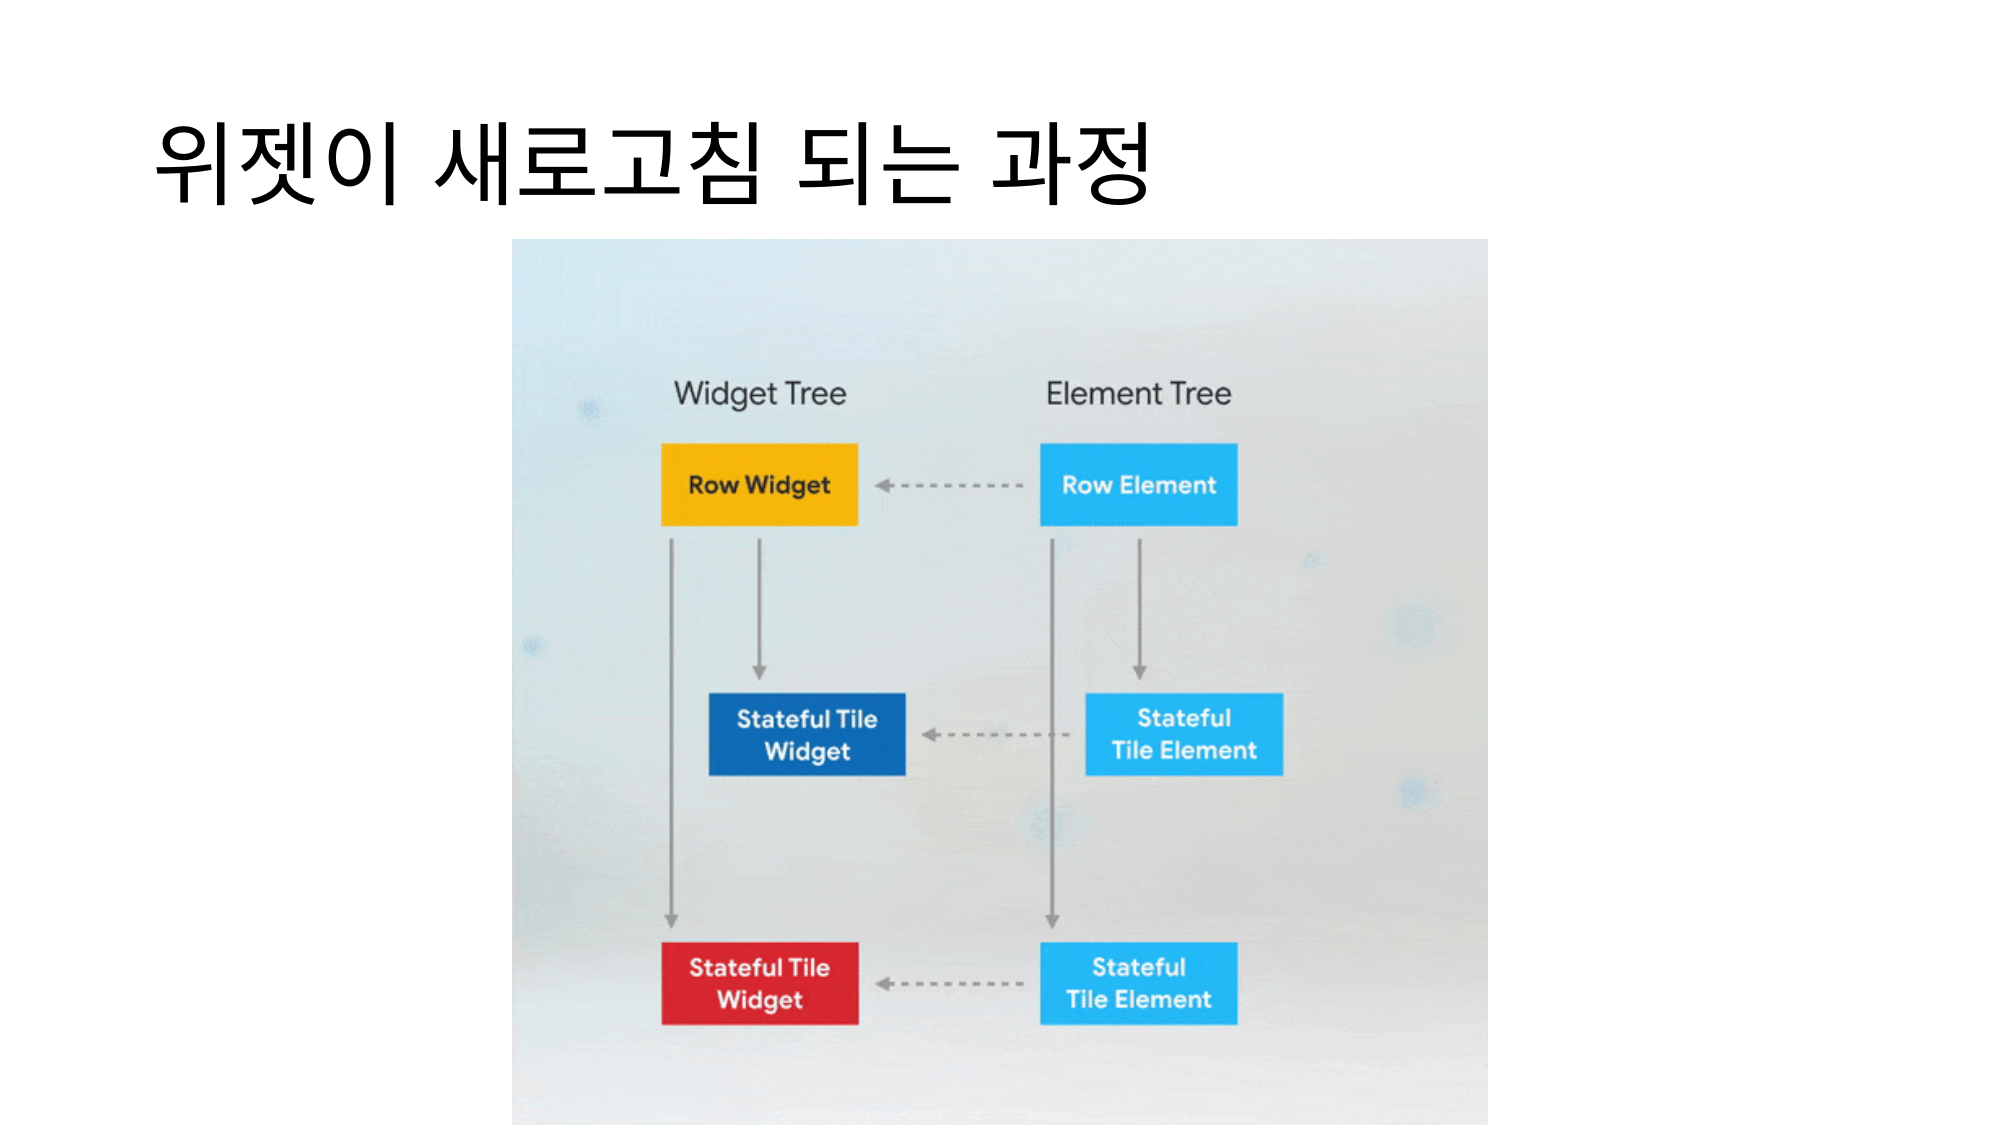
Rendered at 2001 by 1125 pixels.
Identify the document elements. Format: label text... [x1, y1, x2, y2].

picture [512, 239, 1488, 1125]
title 위젯이 새로고침 되는 과정 [137, 59, 1863, 278]
